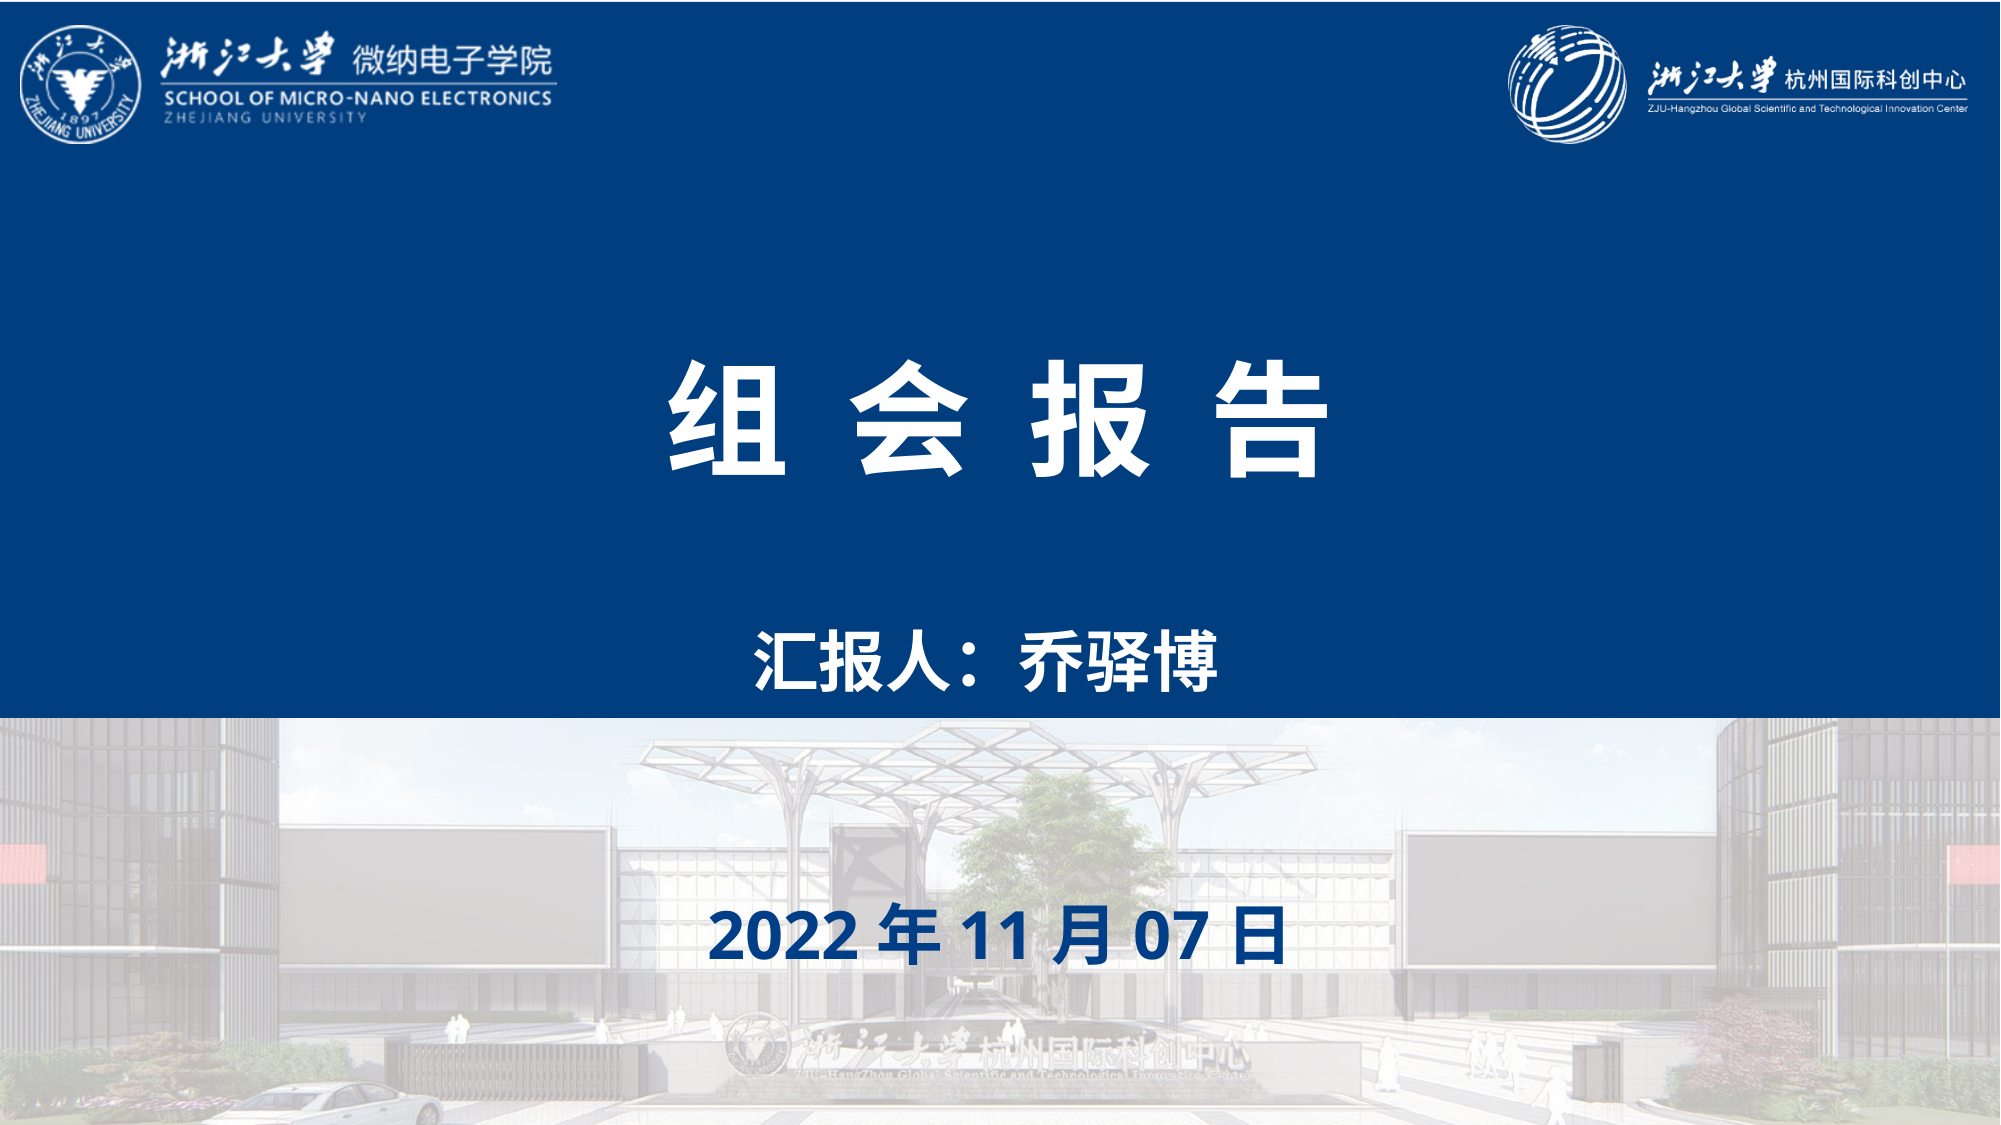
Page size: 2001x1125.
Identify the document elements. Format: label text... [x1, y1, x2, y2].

picture [0, 689, 2000, 1125]
picture [20, 25, 557, 144]
text_box 组 会 报 告 [144, 330, 1856, 503]
picture [1508, 25, 1968, 144]
text_box [0, 1, 2000, 689]
text_box 汇报人：乔驿博 [737, 601, 1373, 689]
